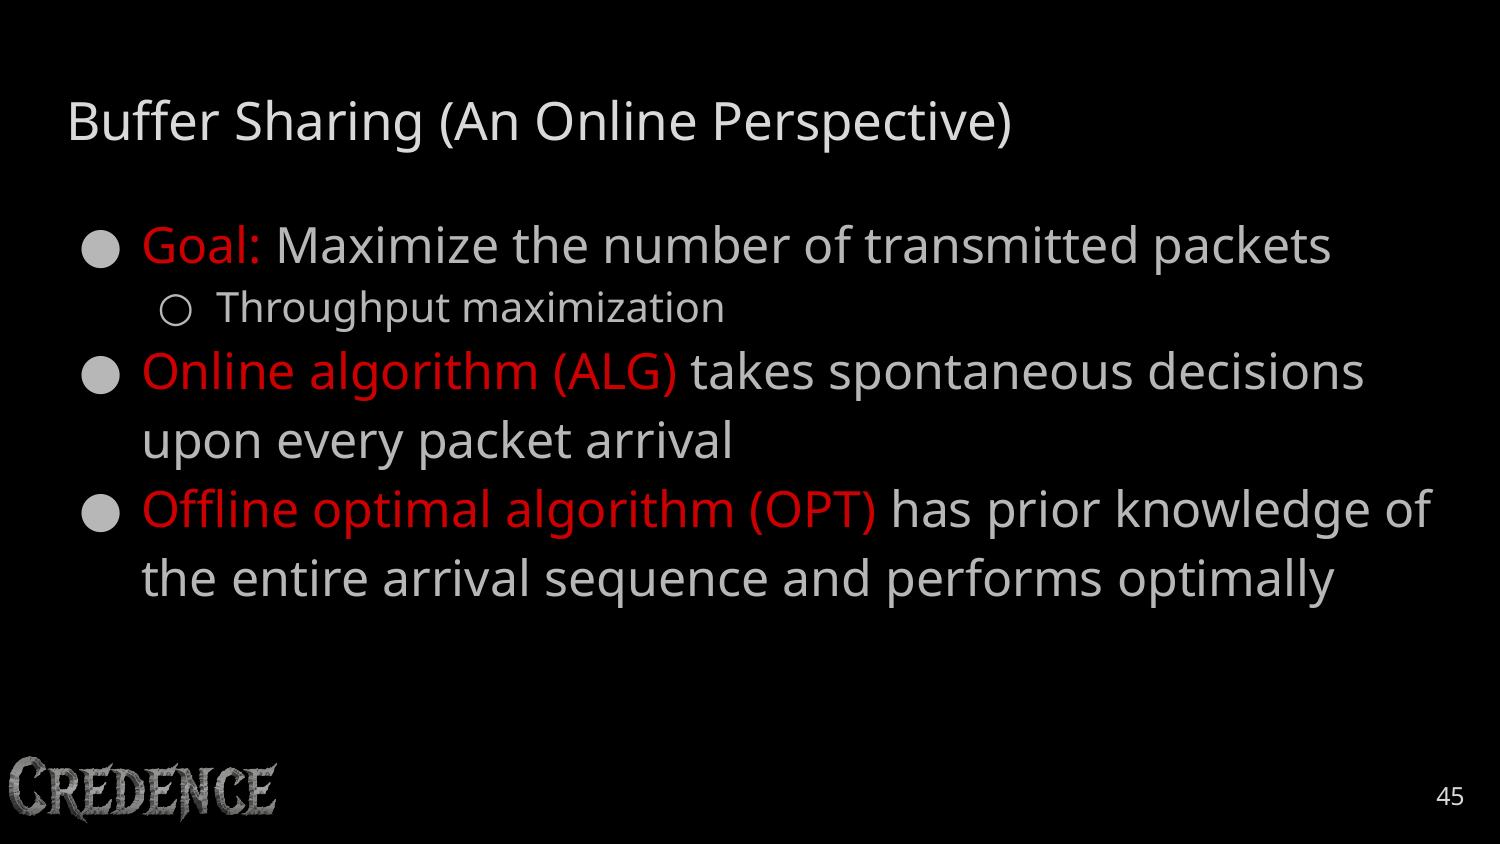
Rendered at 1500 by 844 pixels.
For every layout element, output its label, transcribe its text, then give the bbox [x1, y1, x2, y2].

title Buffer Sharing (An Online Perspective) [51, 72, 1449, 167]
slide_number ‹#› [1389, 764, 1480, 830]
picture [0, 732, 284, 844]
list Goal: Maximize the number of transmitted packets Throughput maximization Online algorithm (ALG) takes spontaneous decisions upon every packet arrival Offline optimal algorithm (OPT) has prior knowledge of the entire arrival sequence and performs optimally [51, 189, 1449, 750]
